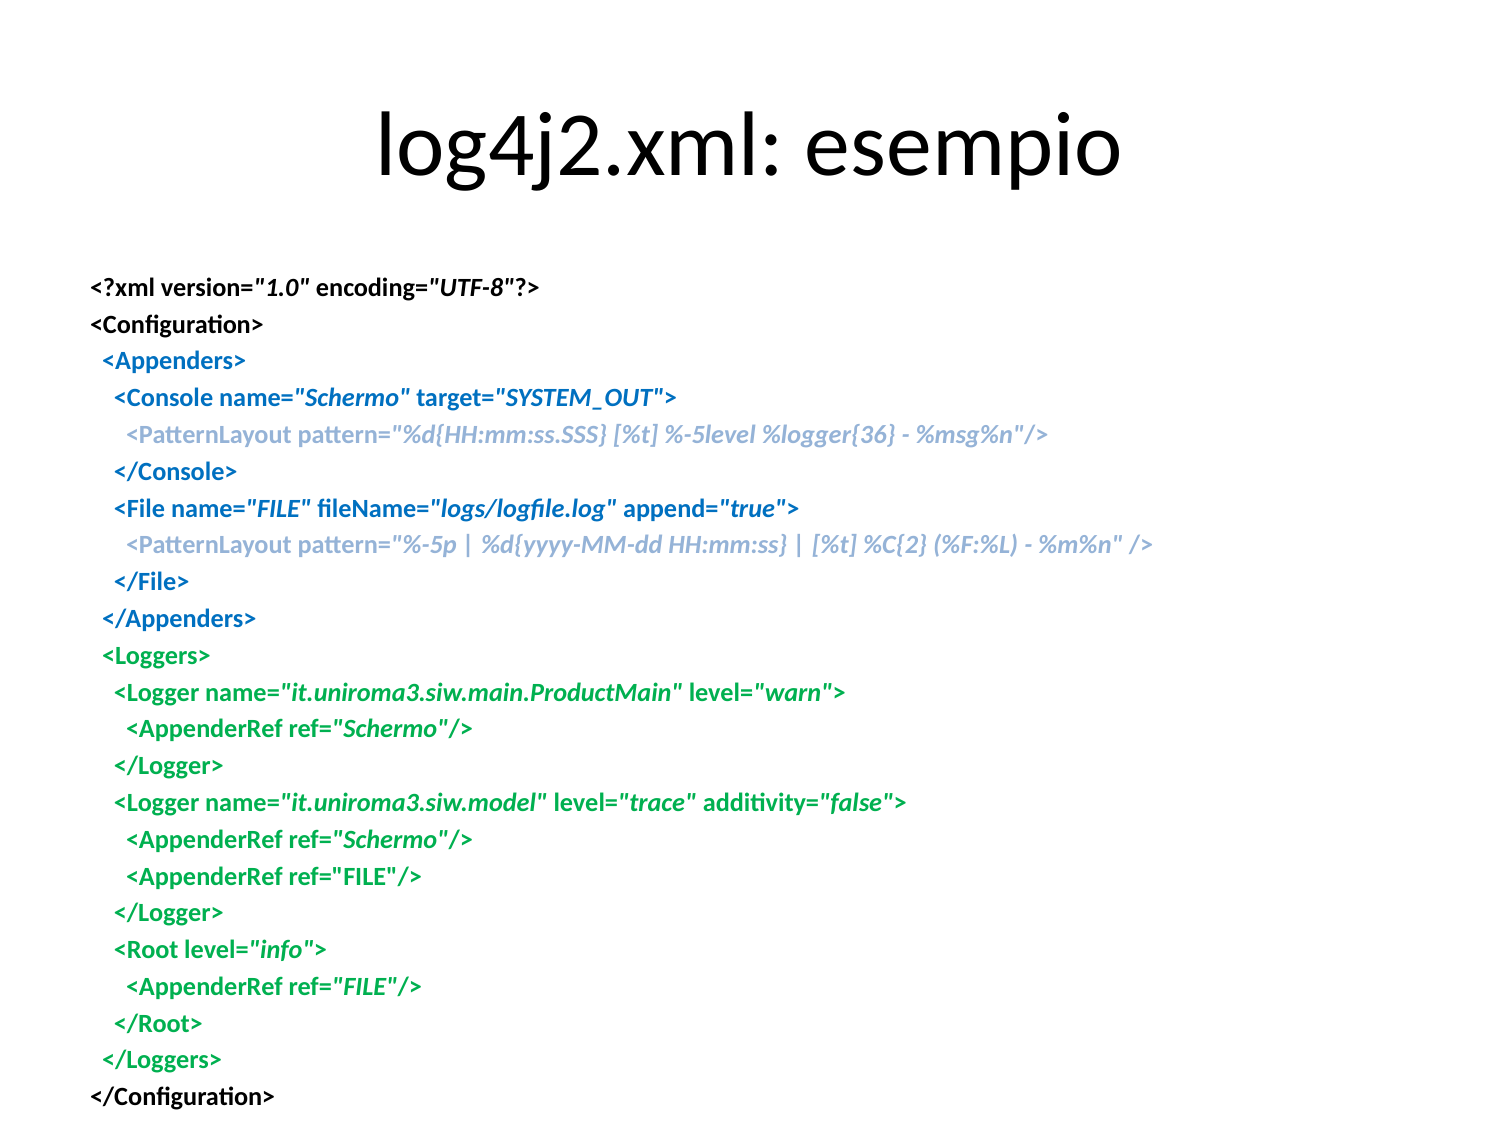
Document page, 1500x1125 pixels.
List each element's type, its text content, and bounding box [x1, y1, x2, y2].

list <?xml version="1.0" encoding="UTF-8"?> <Configuration> <Appenders> <Console name="Schermo" target="SYSTEM_OUT"> <PatternLayout pattern="%d{HH:mm:ss.SSS} [%t] %-5level %logger{36} - %msg%n"/> </Console> <File name="FILE" fileName="logs/logfile.log" append="true"> <PatternLayout pattern="%-5p | %d{yyyy-MM-dd HH:mm:ss} | [%t] %C{2} (%F:%L) - %m%n" /> </File> </Appenders> <Loggers> <Logger name="it.uniroma3.siw.main.ProductMain" level="warn"> <AppenderRef ref="Schermo"/> </Logger> <Logger name="it.uniroma3.siw.model" level="trace" additivity="false"> <AppenderRef ref="Schermo"/> <AppenderRef ref="FILE"/> </Logger> <Root level="info"> <AppenderRef ref="FILE"/> </Root> </Loggers> </Configuration> [75, 262, 1425, 1125]
title log4j2.xml: esempio [75, 45, 1425, 233]
